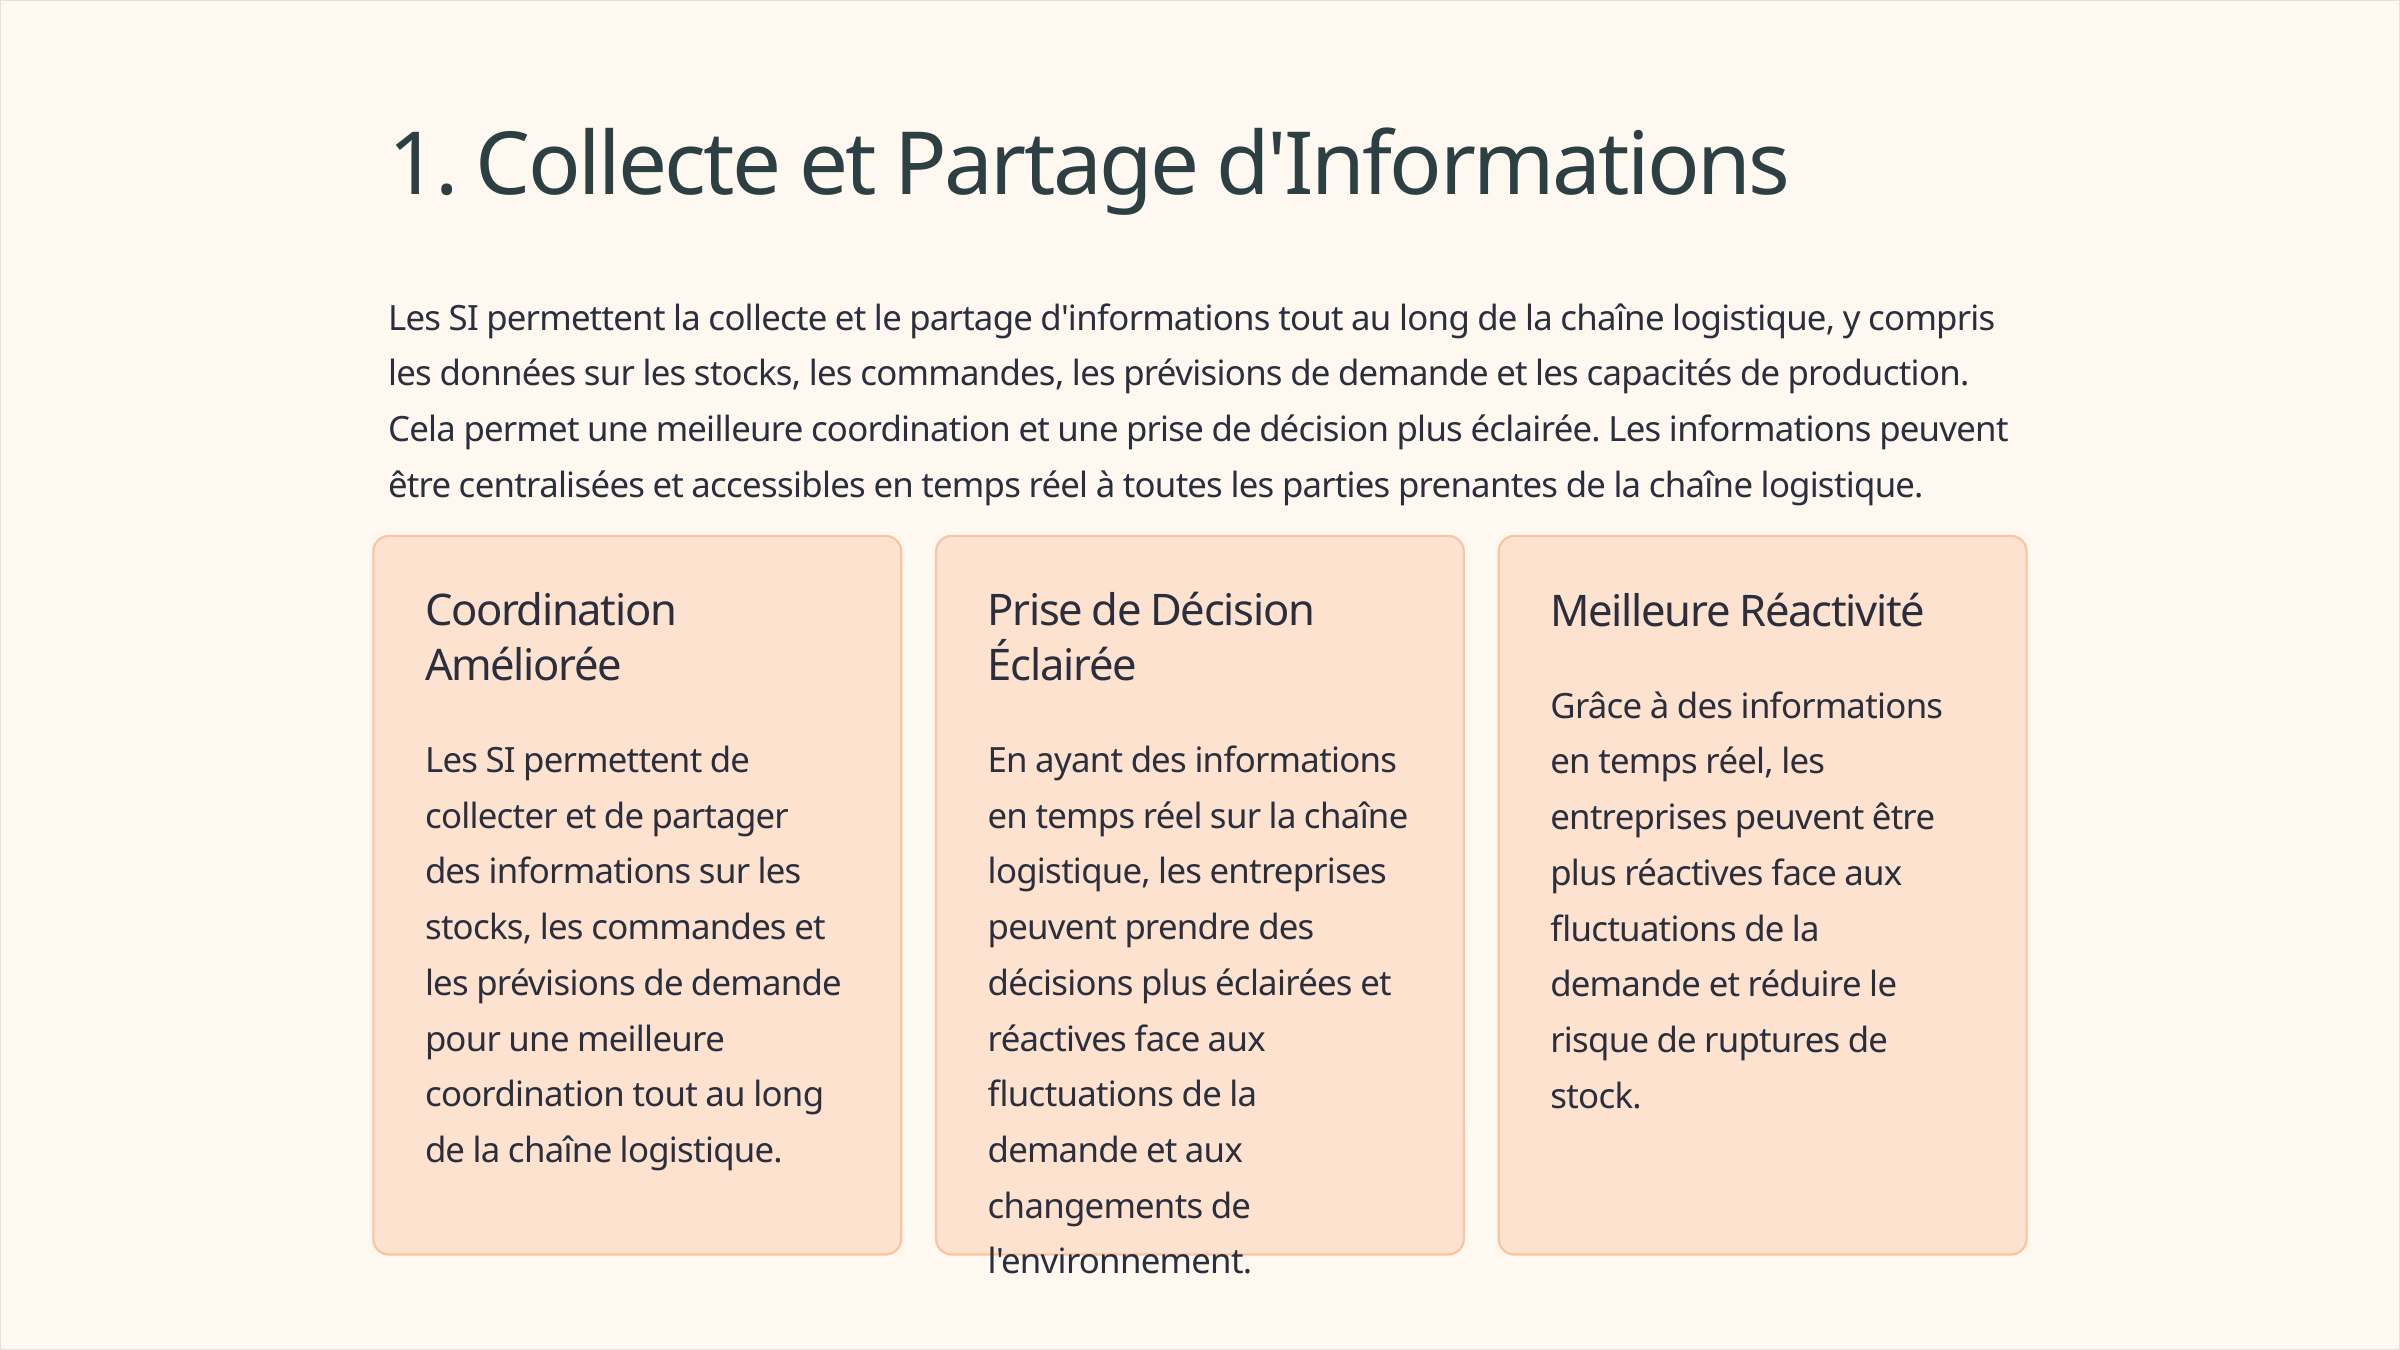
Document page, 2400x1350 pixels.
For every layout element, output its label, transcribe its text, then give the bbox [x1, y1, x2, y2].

text_box [0, 0, 2400, 1350]
text_box [936, 535, 1464, 1255]
text_box 1. Collecte et Partage d'Informations [373, 95, 1721, 205]
text_box Grâce à des informations en temps réel, les entreprises peuvent être plus réactives face aux fluctuations de la demande et réduire le risque de ruptures de stock. [1535, 662, 1990, 997]
text_box En ayant des informations en temps réel sur la chaîne logistique, les entreprises peuvent prendre des décisions plus éclairées et réactives face aux fluctuations de la demande et aux changements de l'environnement. [972, 716, 1427, 1218]
text_box Les SI permettent de collecter et de partager des informations sur les stocks, les commandes et les prévisions de demande pour une meilleure coordination tout au long de la chaîne logistique. [410, 716, 865, 1162]
text_box Coordination Améliorée [410, 572, 865, 682]
text_box Meilleure Réactivité [1535, 572, 1917, 628]
text_box [1498, 535, 2027, 1255]
text_box Les SI permettent la collecte et le partage d'informations tout au long de la chaîne logistique, y compris les données sur les stocks, les commandes, les prévisions de demande et les capacités de production. Cela permet une meilleure coordination et une prise de décision plus éclairée. Les informations peuvent être centralisées et accessibles en temps réel à toutes les parties prenantes de la chaîne logistique. [373, 274, 2027, 497]
text_box [373, 535, 902, 1255]
text_box Prise de Décision Éclairée [972, 572, 1427, 682]
